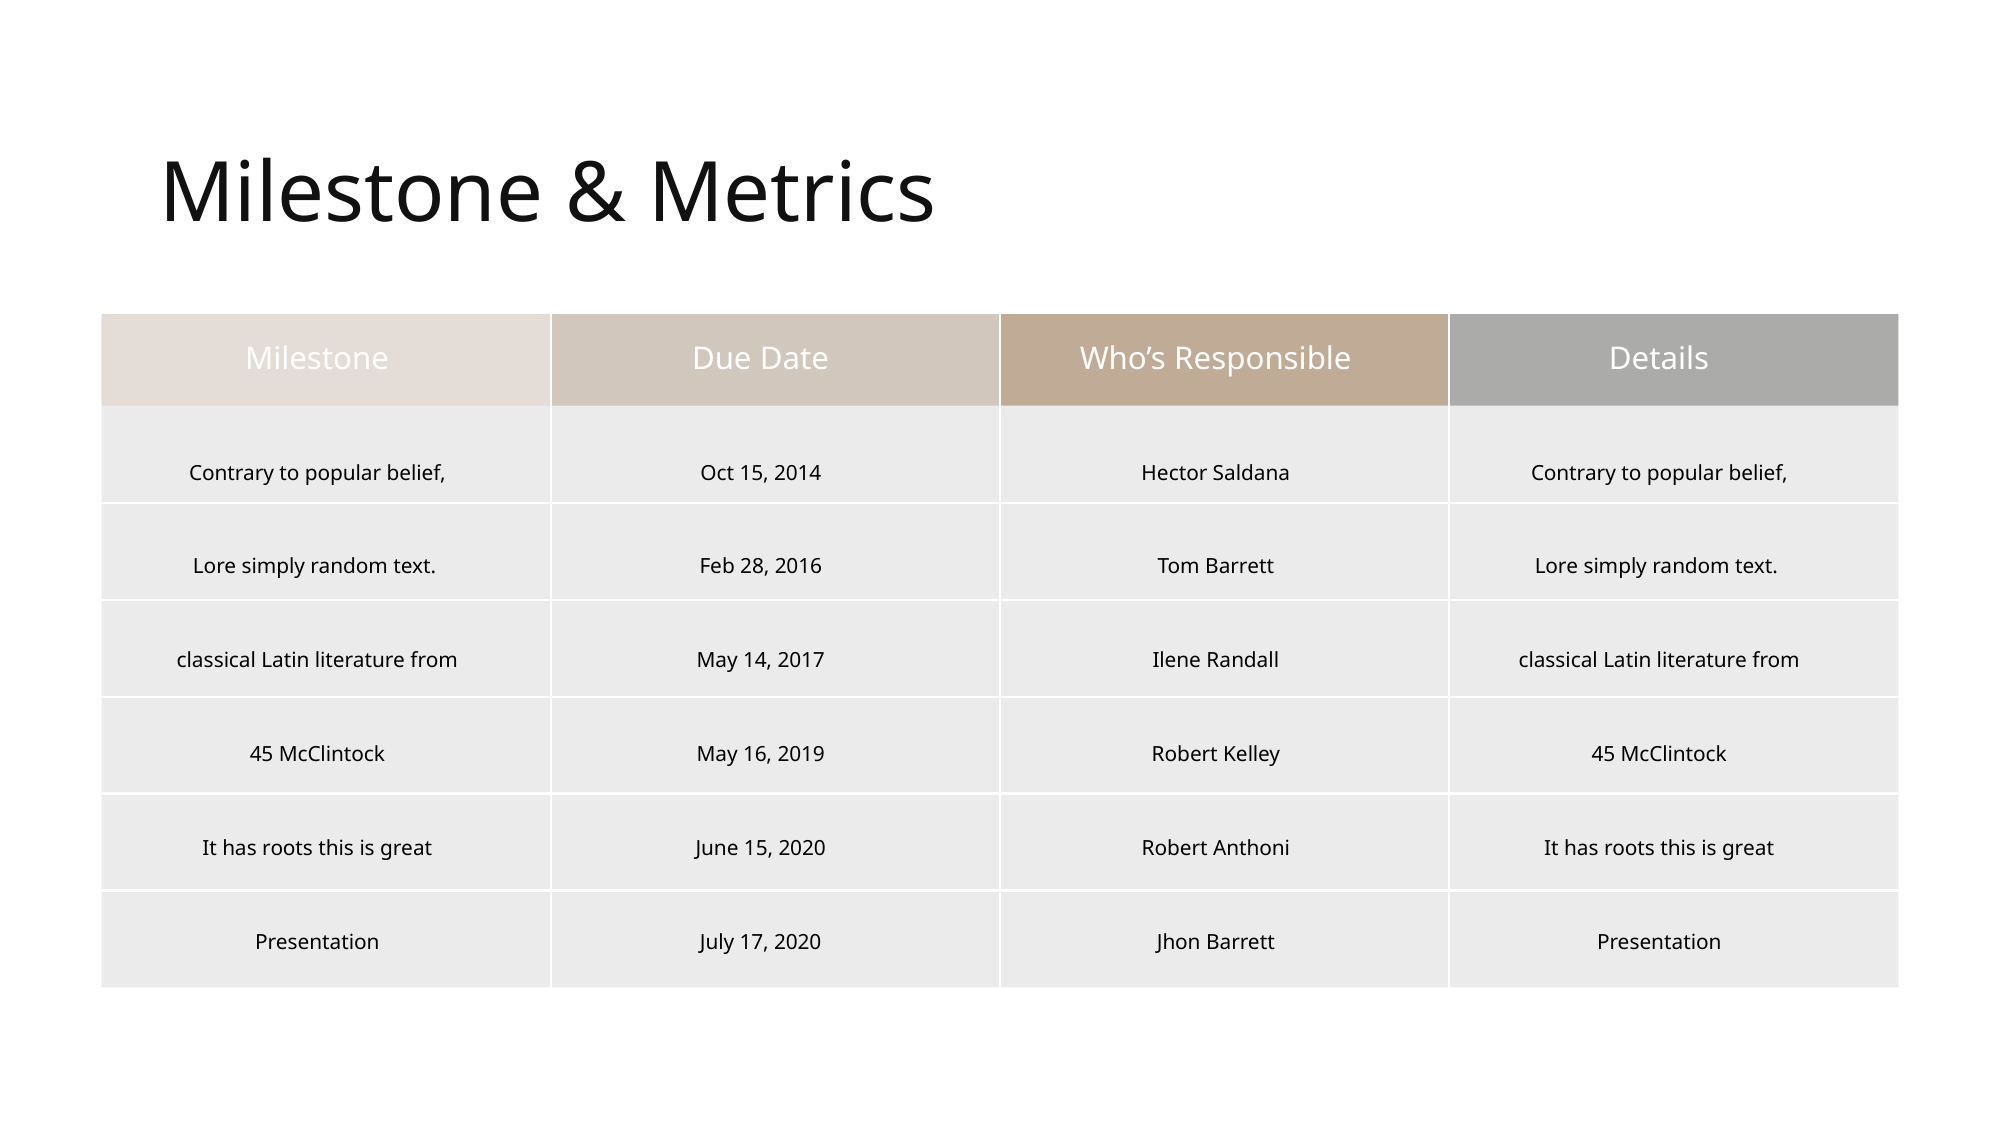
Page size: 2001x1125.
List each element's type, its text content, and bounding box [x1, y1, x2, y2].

text_box Milestone & Metrics [144, 137, 1174, 246]
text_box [101, 314, 1899, 988]
